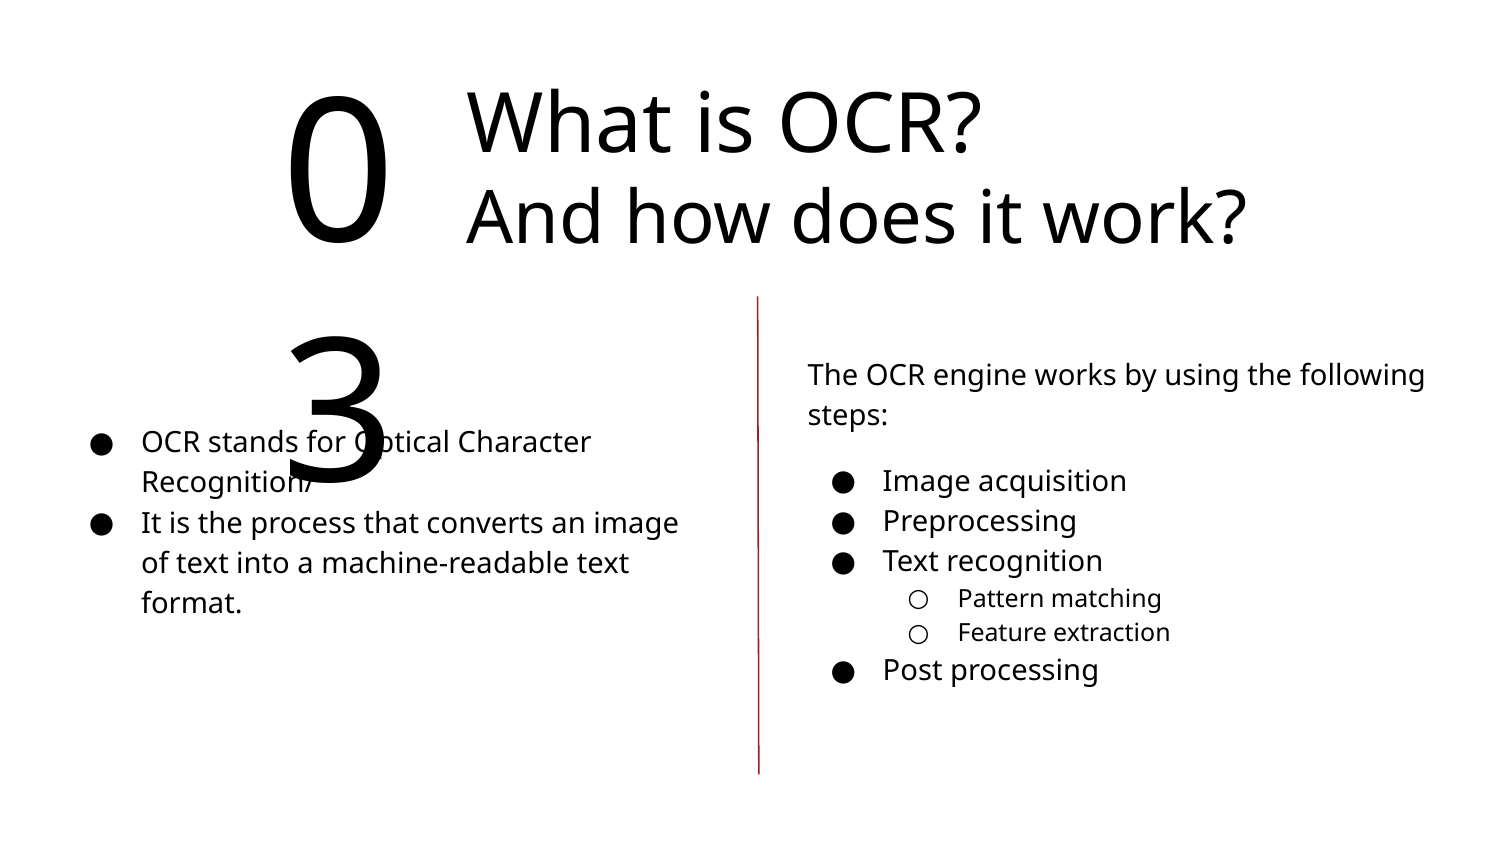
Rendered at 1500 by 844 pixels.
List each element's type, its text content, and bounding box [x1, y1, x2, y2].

text_box 03 [266, 25, 462, 536]
list OCR stands for Optical Character Recognition/ It is the process that converts an image of text into a machine-readable text format. [51, 286, 708, 752]
title What is OCR? And how does it work? [462, 53, 1449, 273]
list The OCR engine works by using the following steps: Image acquisition Preprocessing Text recognition Pattern matching Feature extraction Post processing [792, 286, 1449, 752]
